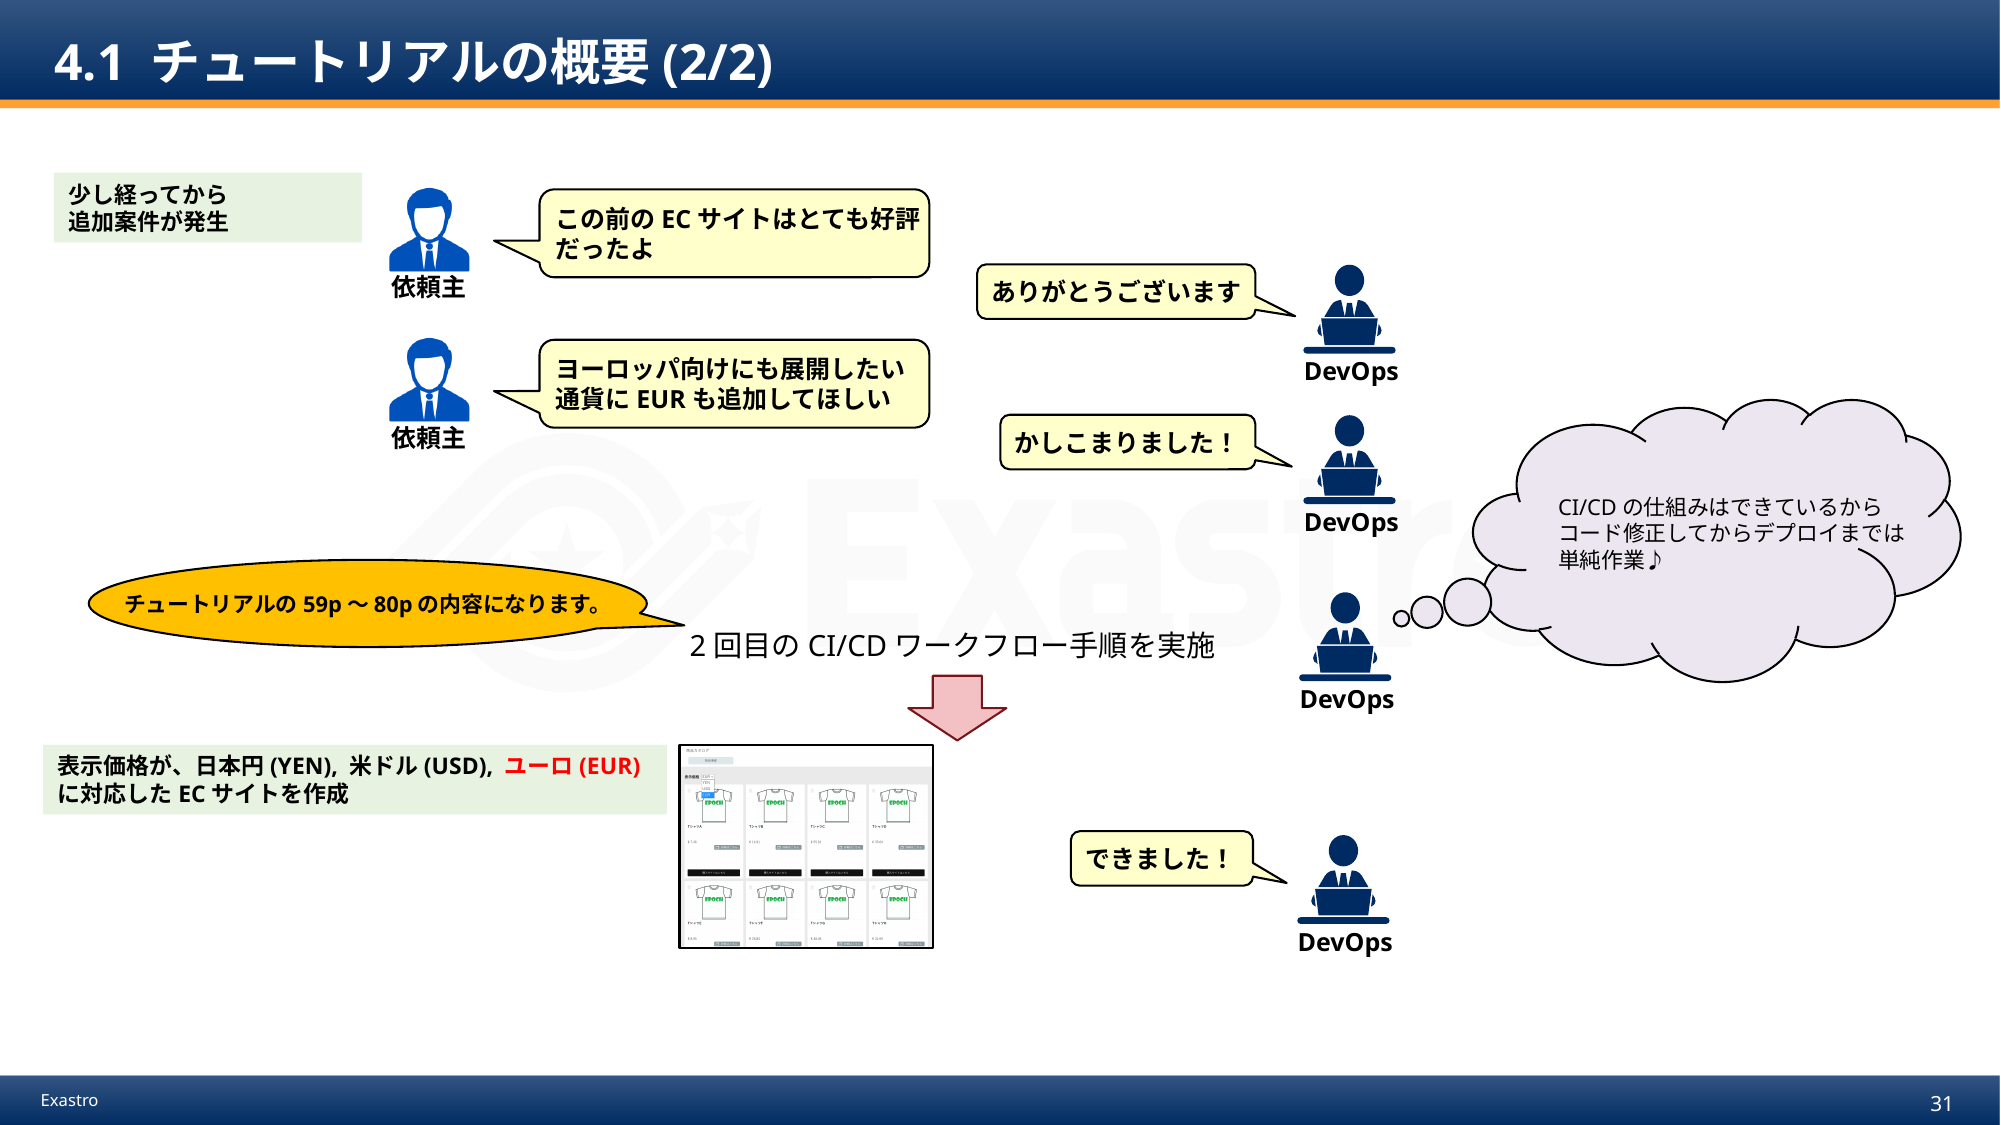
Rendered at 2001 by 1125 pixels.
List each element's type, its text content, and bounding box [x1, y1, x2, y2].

text_box [1444, 399, 1961, 683]
text_box 少し経ってから 追加案件が発生 [53, 172, 362, 243]
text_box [367, 169, 492, 304]
text_box ヨーロッパ向けにも展開したい 通貨にEURも追加してほしい [497, 339, 930, 428]
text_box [1291, 264, 1412, 394]
text_box [908, 675, 1007, 741]
text_box CI/CDの仕組みはできているから コード修正してからデプロイまでは単純作業♪ [1543, 486, 1927, 580]
text_box この前のECサイトはとても好評 だったよ [497, 189, 930, 278]
text_box できました！ [1070, 831, 1280, 886]
title 4.1 チュートリアルの概要(2/2) [39, 18, 1961, 96]
picture [0, 0, 2000, 1125]
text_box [1285, 834, 1406, 965]
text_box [367, 320, 492, 455]
text_box [1411, 596, 1443, 628]
text_box 2回目のCI/CDワークフロー手順を実施 [674, 620, 1240, 670]
text_box 表示価格が、日本円(YEN), 米ドル(USD), ユーロ(EUR)に対応したECサイトを作成 [43, 744, 667, 815]
text_box チュートリアルの59p～80pの内容になります。 [88, 559, 685, 648]
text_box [1291, 414, 1412, 545]
text_box ありがとうございます [977, 264, 1286, 319]
text_box かしこまりました！ [1000, 414, 1286, 470]
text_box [1287, 591, 1407, 722]
